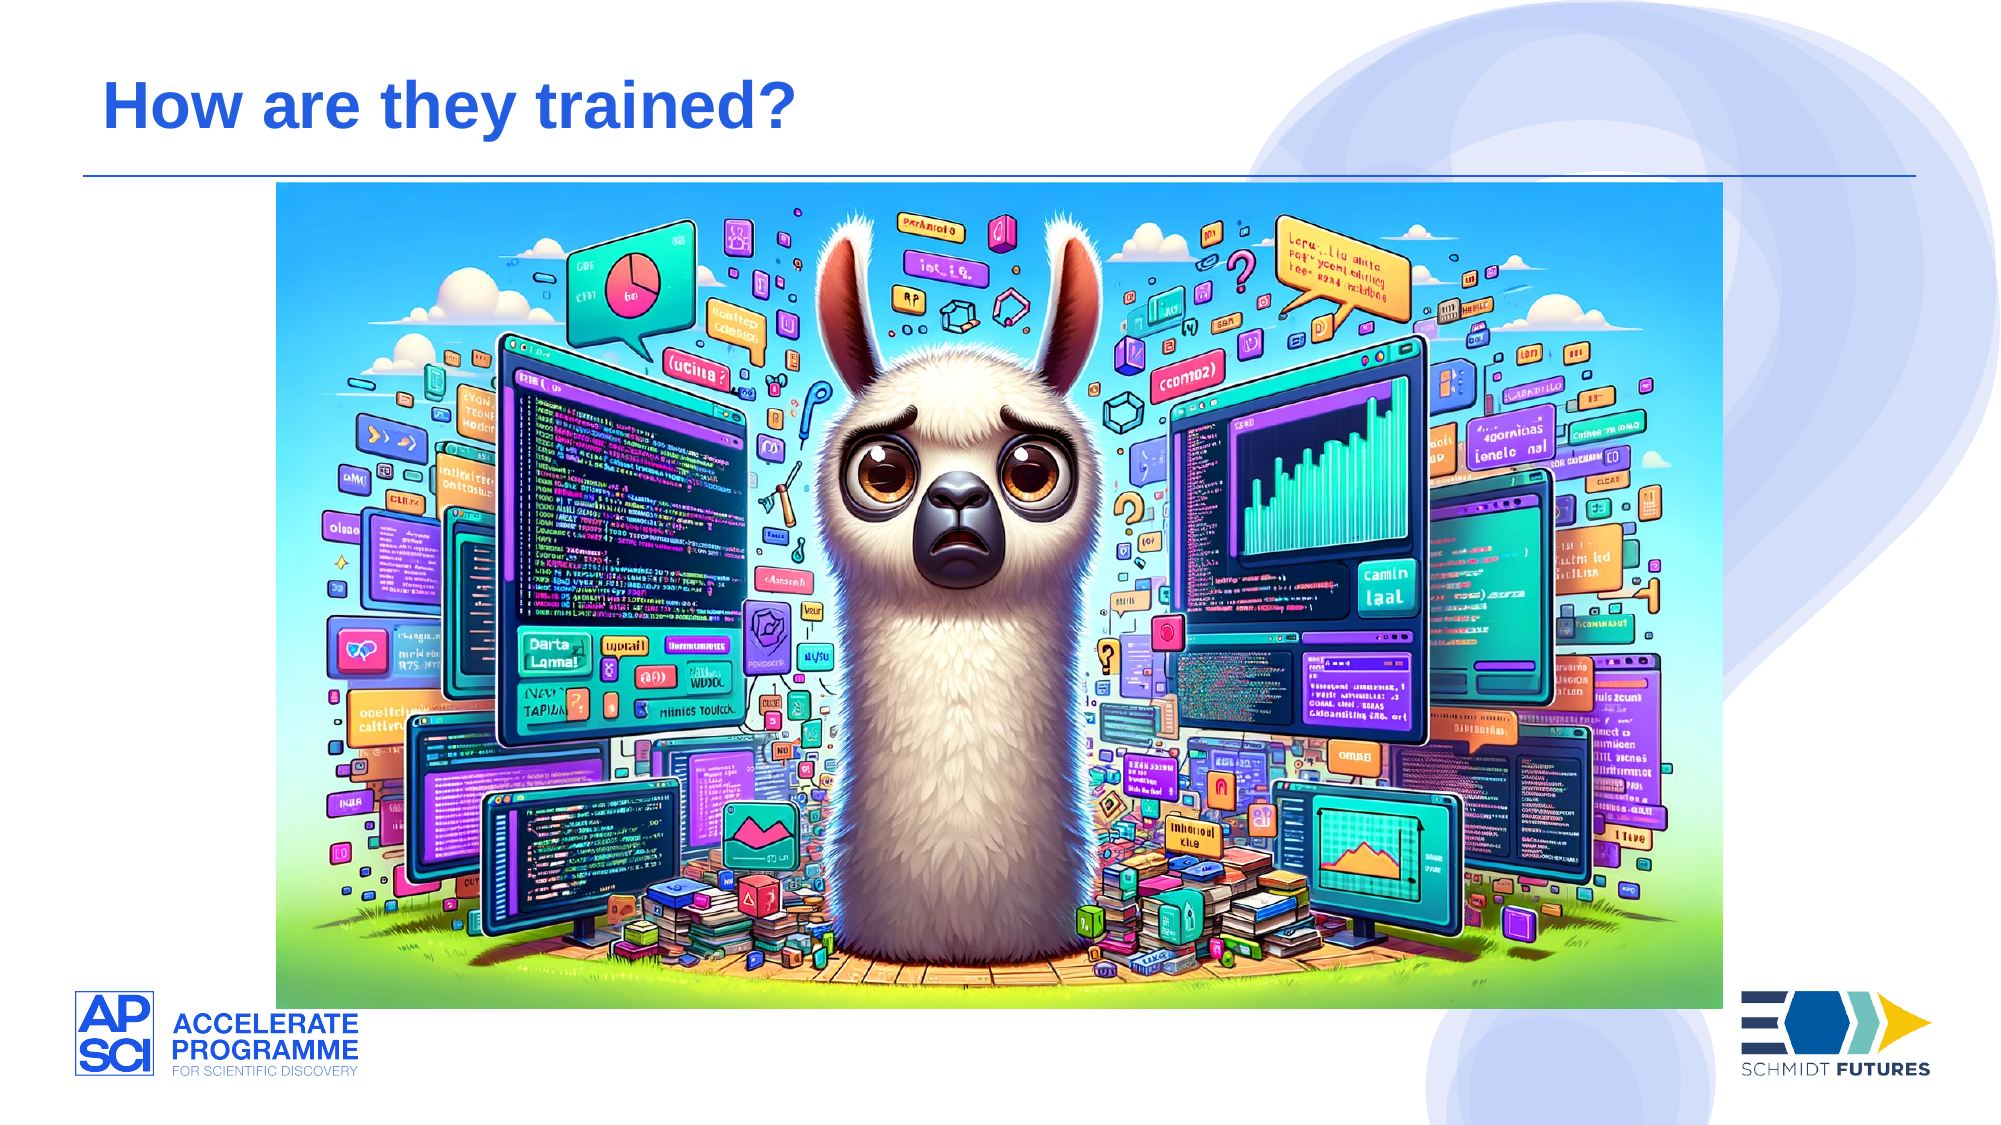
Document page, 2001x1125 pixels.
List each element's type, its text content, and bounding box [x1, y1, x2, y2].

list How are they trained? [82, 61, 1916, 166]
picture [75, 182, 1723, 1076]
picture [1741, 991, 1933, 1076]
